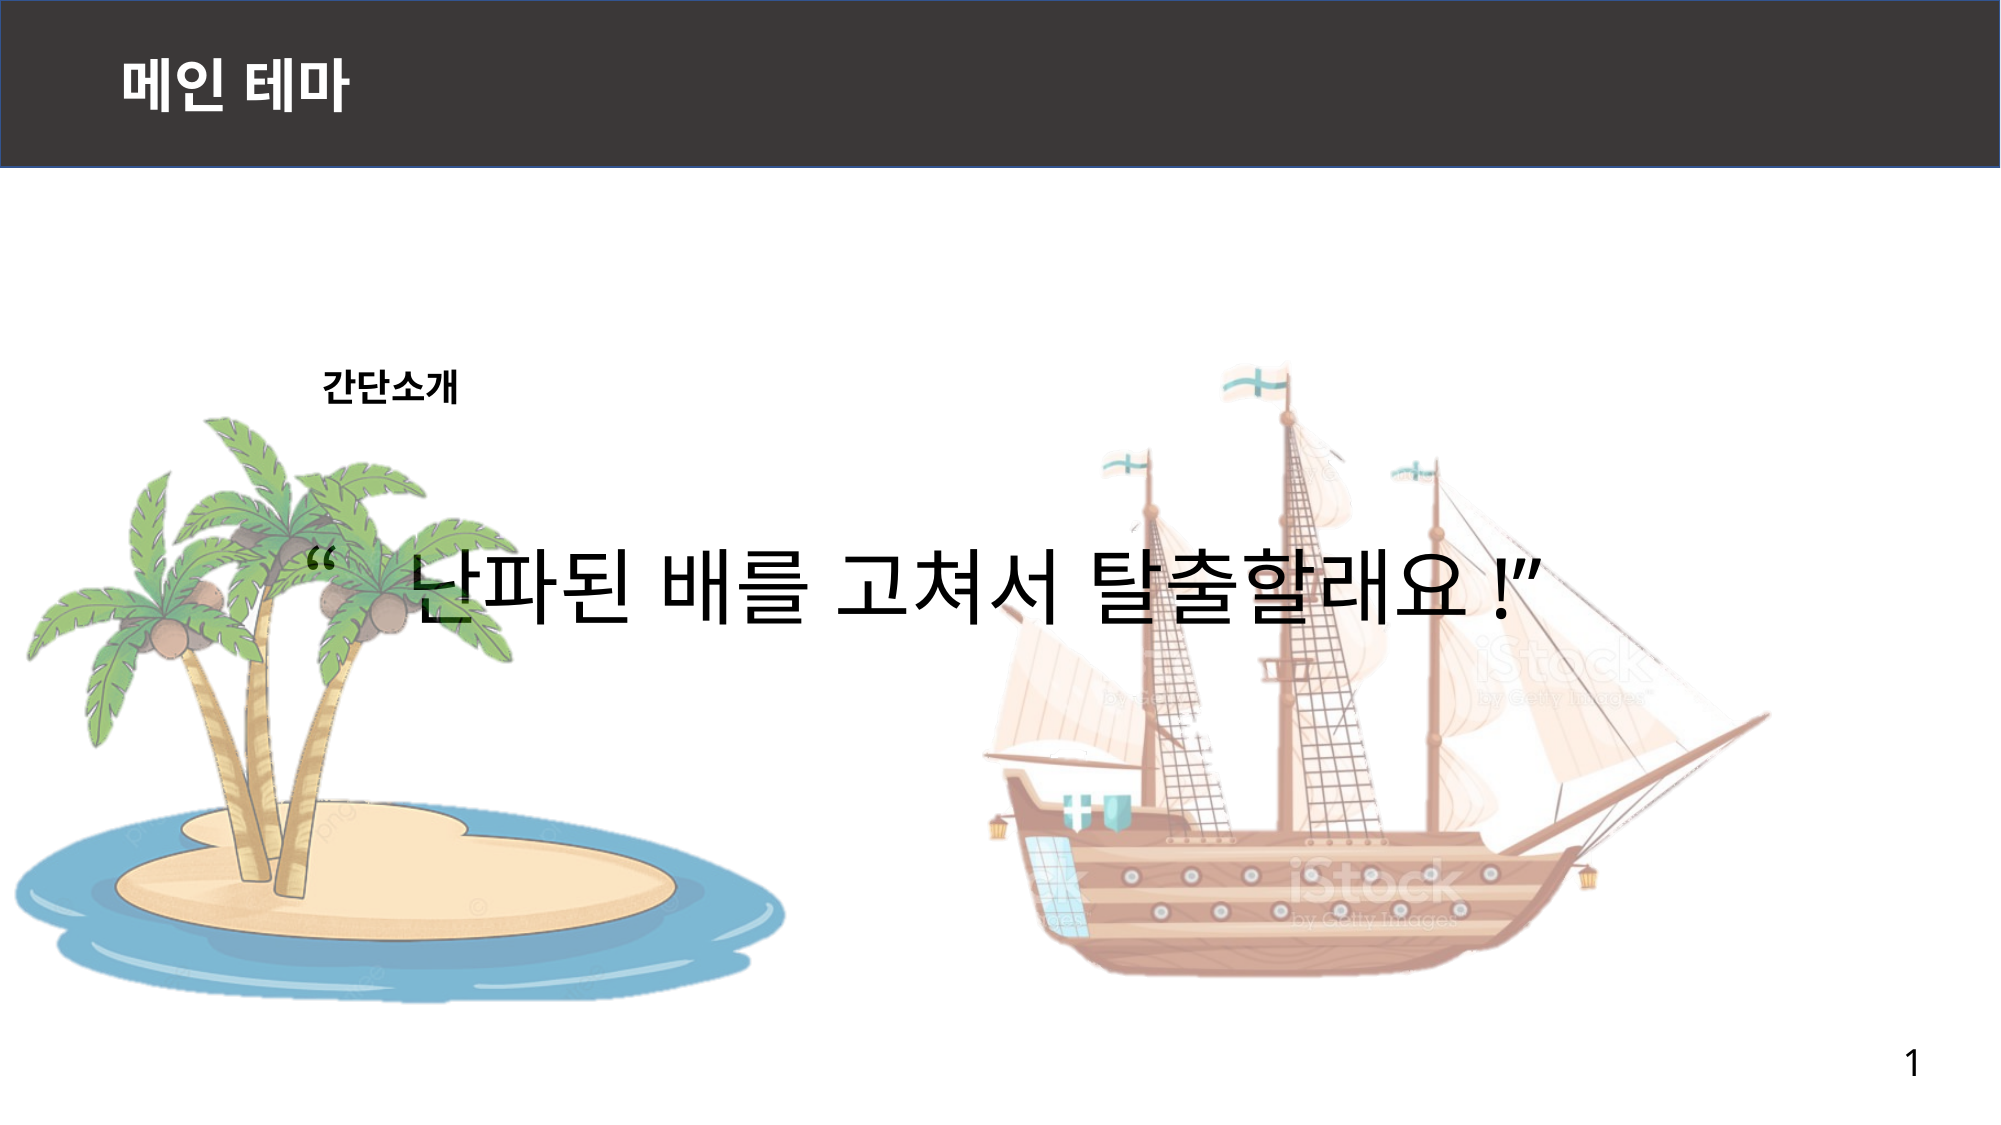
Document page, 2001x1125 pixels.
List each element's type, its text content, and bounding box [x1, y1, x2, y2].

picture [0, 105, 1939, 1125]
text_box 메인 테마 [106, 41, 800, 127]
